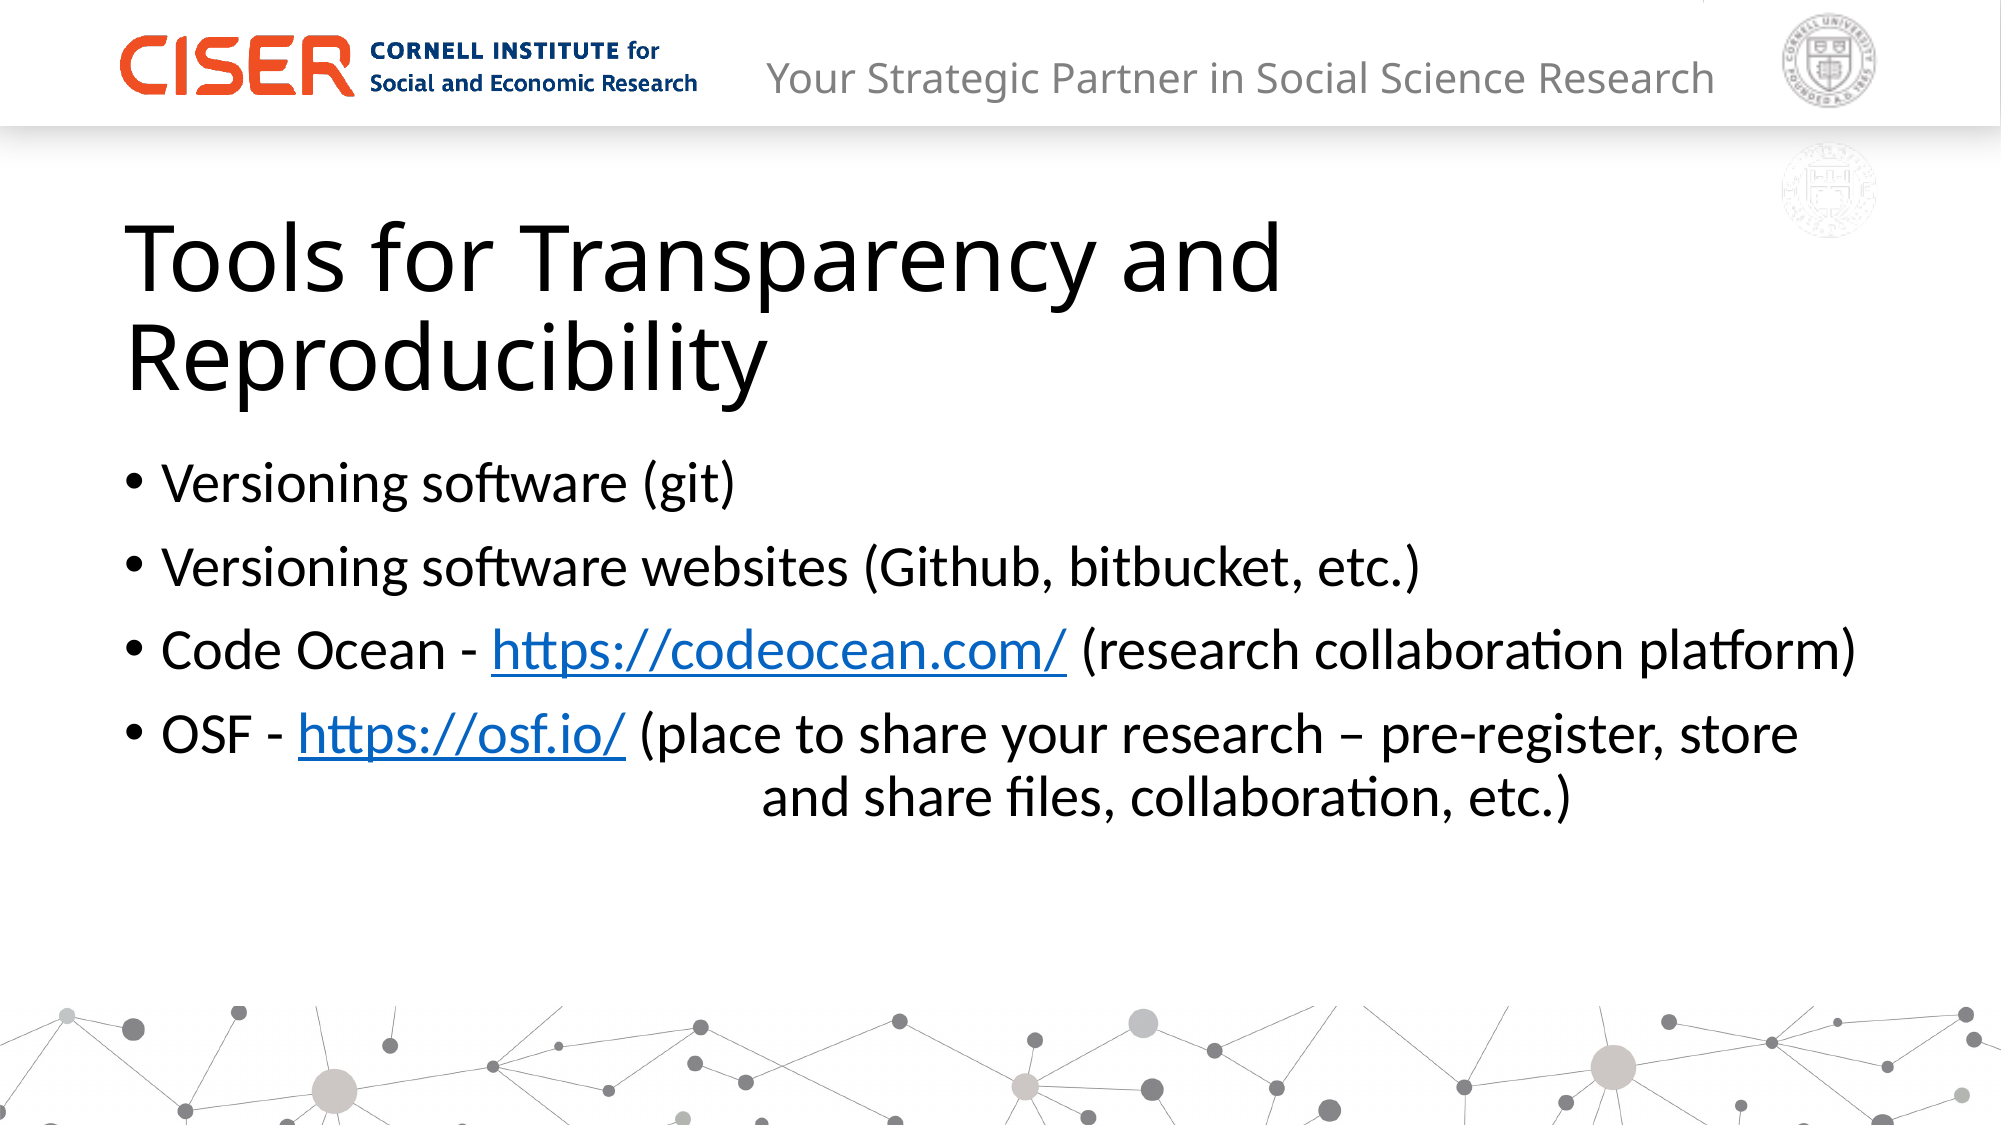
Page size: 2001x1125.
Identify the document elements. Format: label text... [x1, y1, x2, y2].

title Tools for Transparency and Reproducibility [109, 205, 1863, 423]
text_box Data readme [0, 1006, 2001, 1125]
picture [53, 0, 763, 170]
list Versioning software (git) Versioning software websites (Github, bitbucket, etc.) Code Ocean - https://codeocean.com/ (research collaboration platform) OSF - https://osf.io/ (place to share your research – pre-register, store and share files, collaboration, etc.) [109, 444, 1895, 1020]
